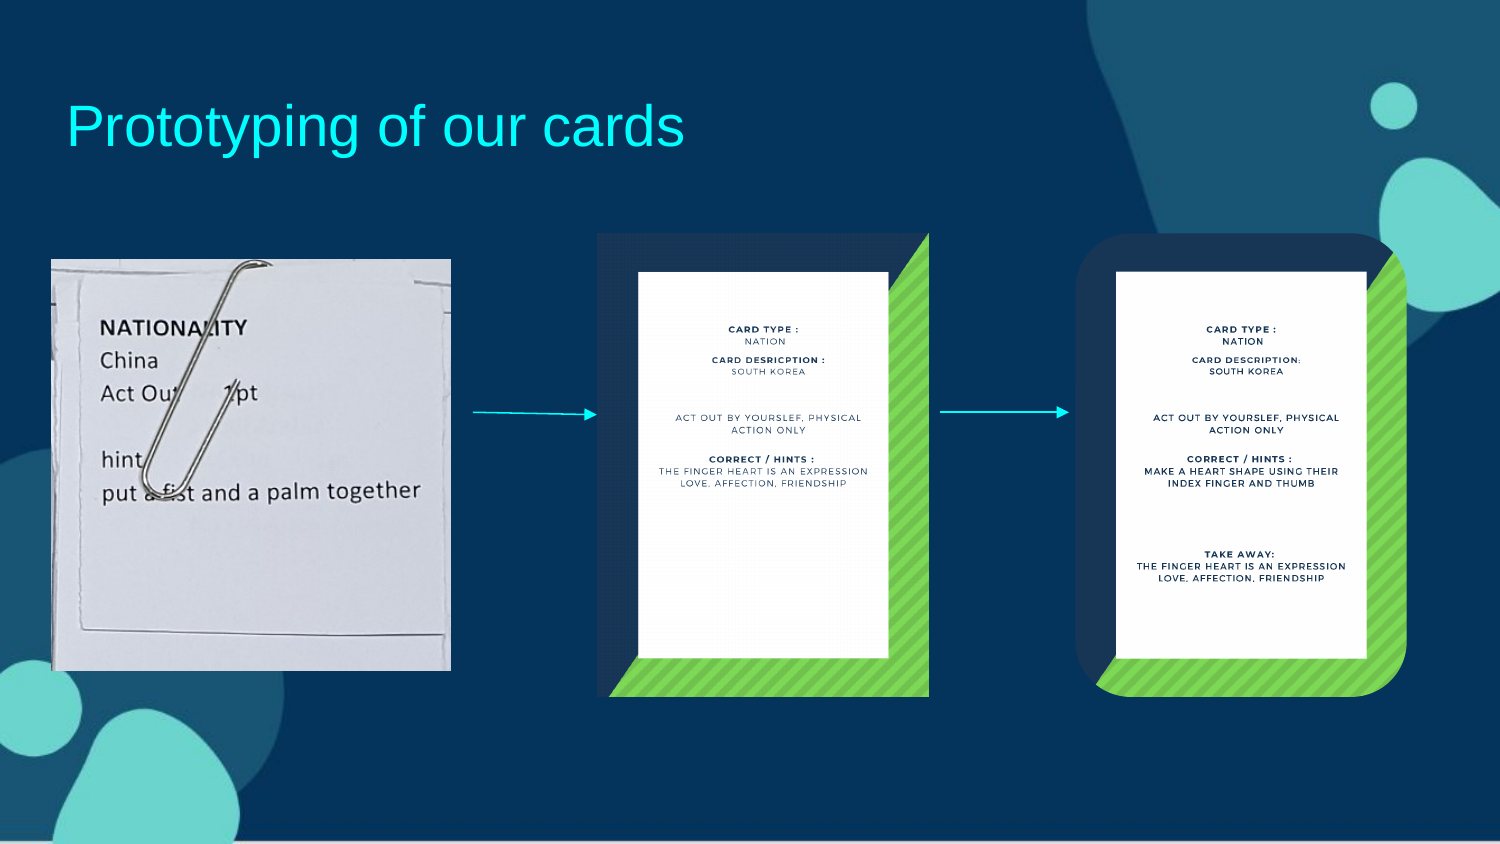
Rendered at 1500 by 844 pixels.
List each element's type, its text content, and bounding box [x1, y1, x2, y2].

picture [0, 0, 1500, 844]
title Prototyping of our cards [51, 72, 1449, 167]
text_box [472, 411, 598, 415]
